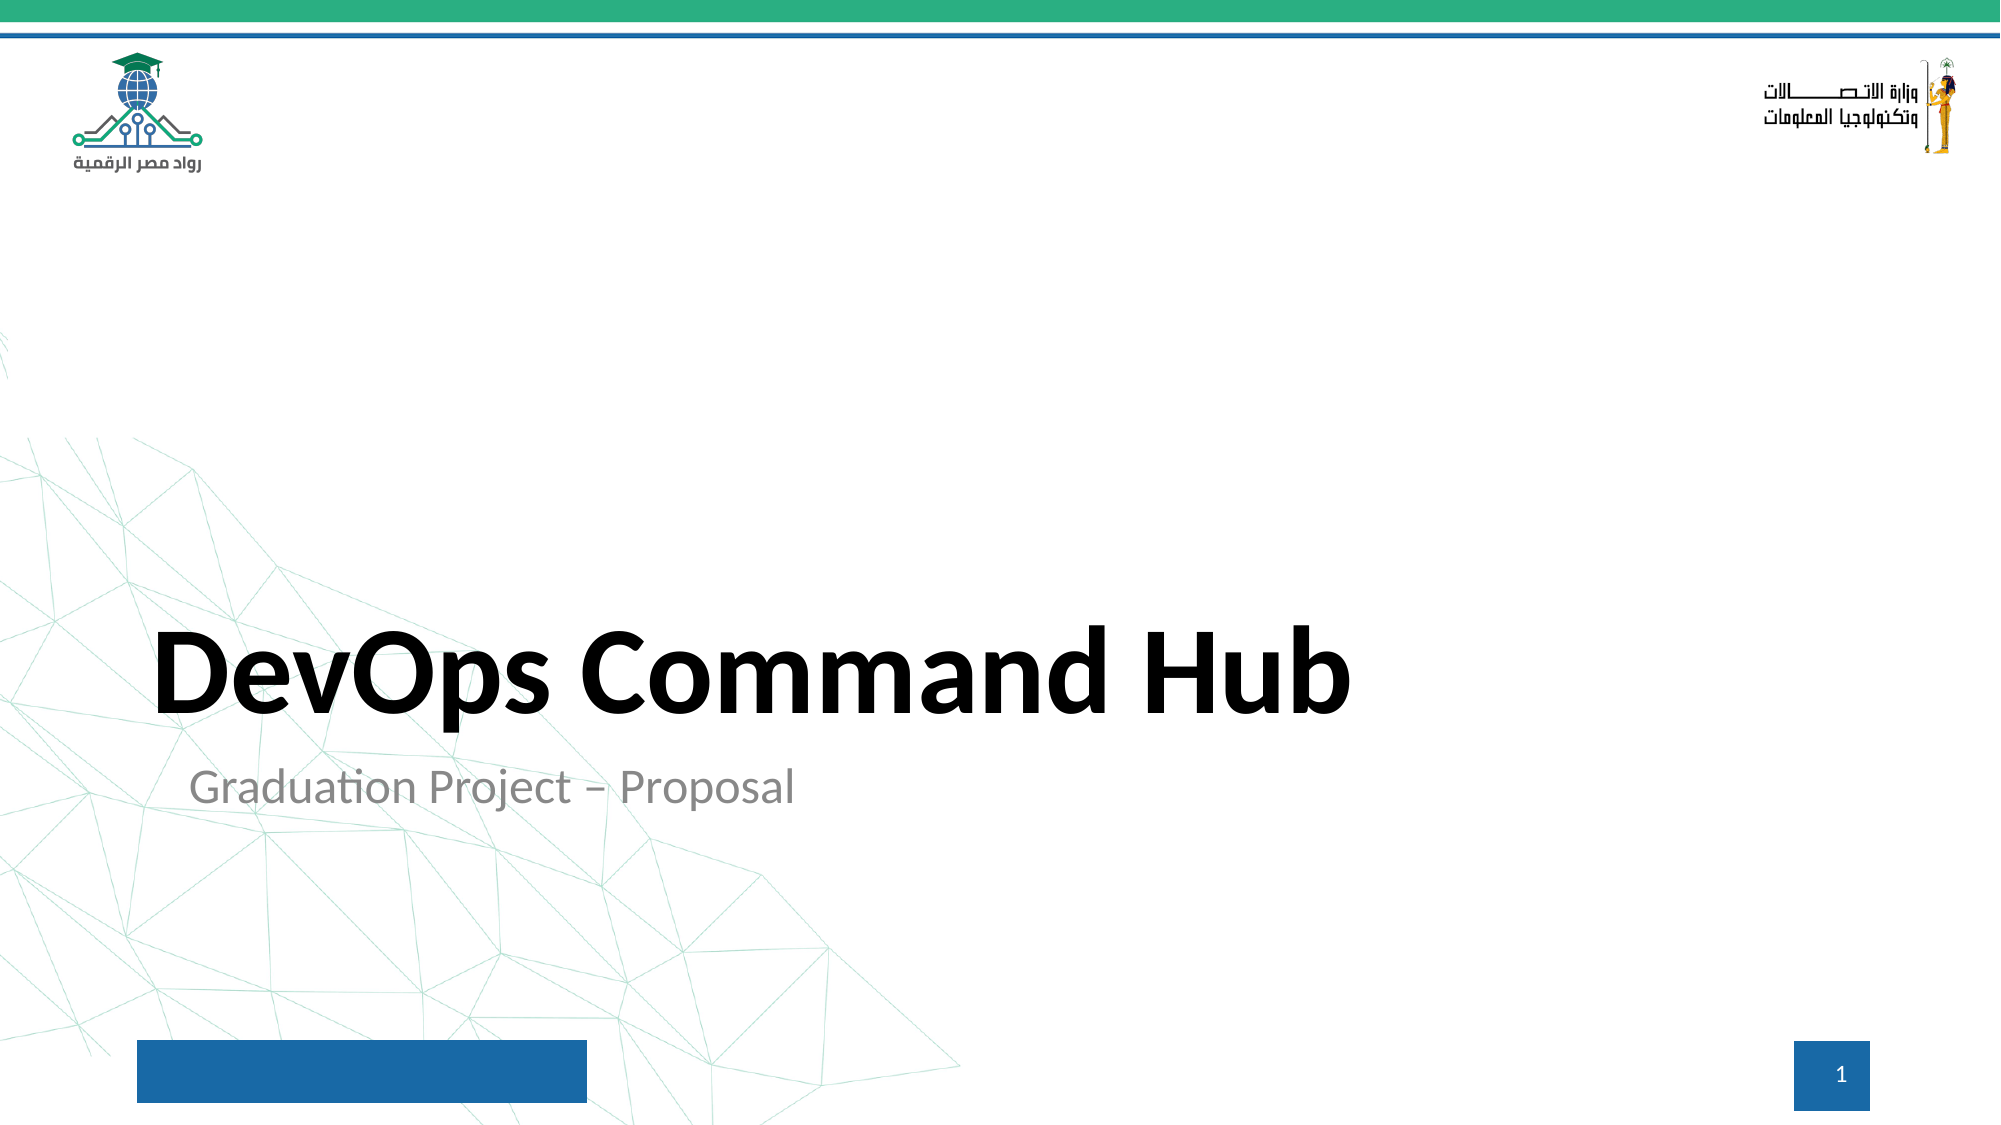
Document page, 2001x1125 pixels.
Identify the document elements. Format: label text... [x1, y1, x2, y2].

title DevOps Command Hub [136, 280, 1862, 749]
list Graduation Project – Proposal [136, 752, 1862, 999]
picture [0, 0, 2000, 1125]
slide_number 1 [1412, 1042, 1863, 1103]
